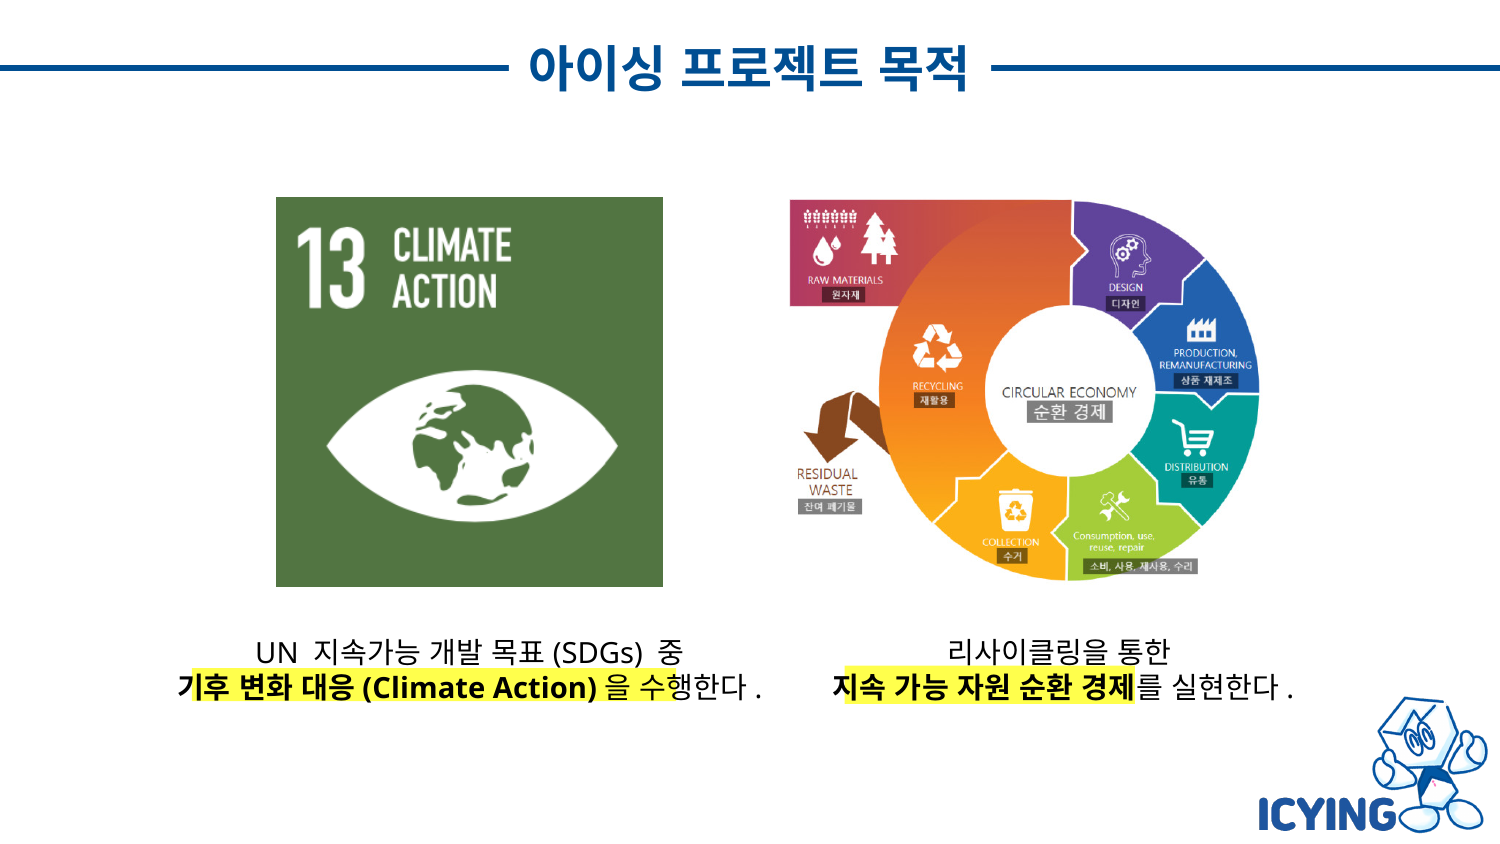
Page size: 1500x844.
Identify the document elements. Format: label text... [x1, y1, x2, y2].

picture [1242, 686, 1500, 844]
text_box 아이싱 프로젝트 목적 [508, 76, 992, 106]
picture [276, 197, 664, 587]
text_box 아이싱 프로젝트 목적 [508, 30, 992, 67]
picture [695, 169, 1401, 602]
text_box 리사이클링을 통한 지속 가능 자원 순환 경제를 실현한다. [768, 626, 1359, 712]
text_box UN 지속가능 개발 목표(SDGs) 중 기후 변화 대응(Climate Action)을 수행한다. [94, 626, 768, 712]
